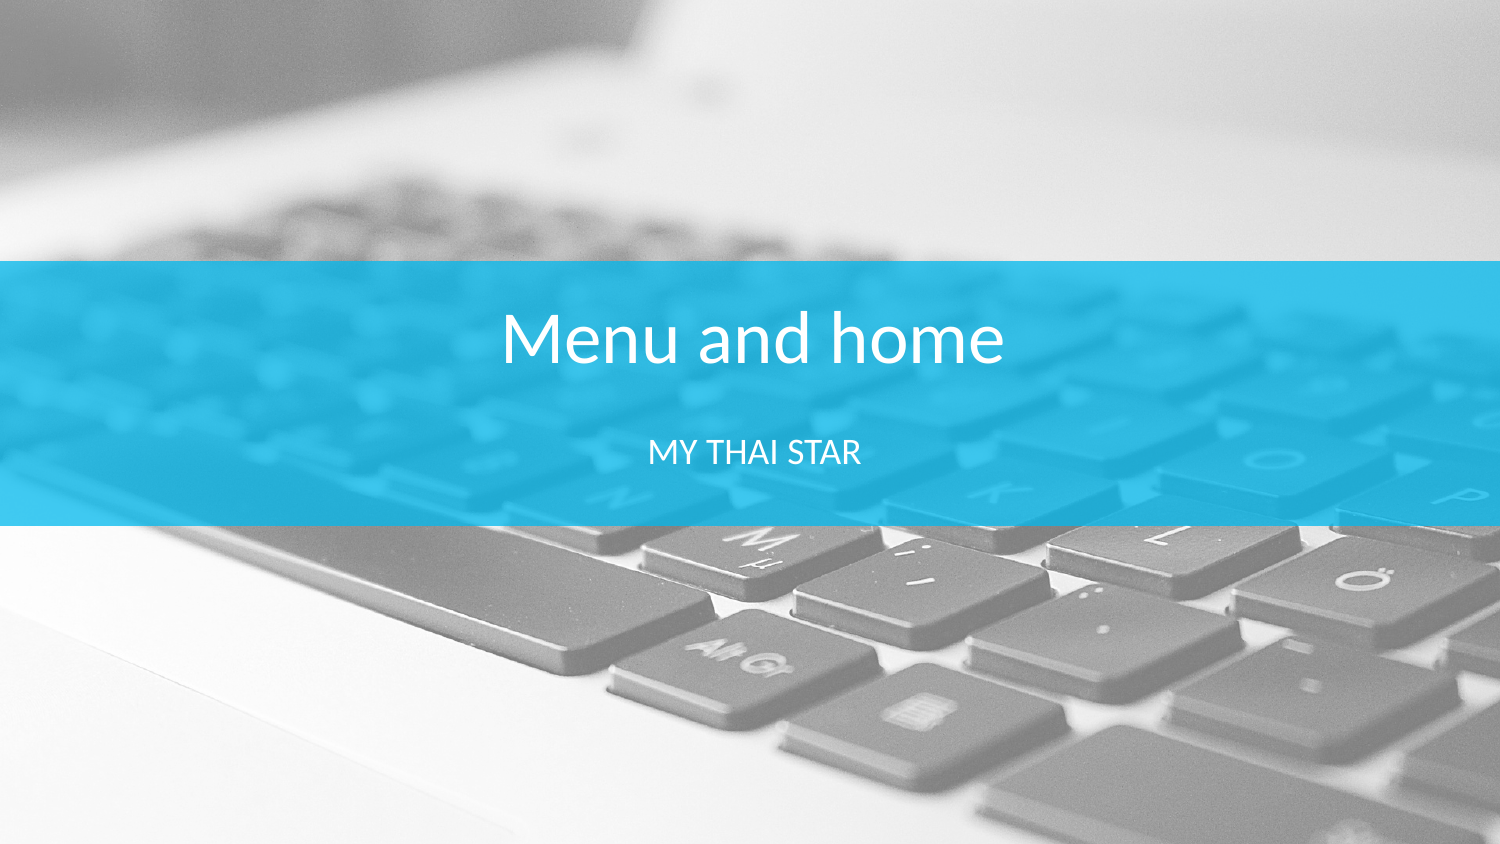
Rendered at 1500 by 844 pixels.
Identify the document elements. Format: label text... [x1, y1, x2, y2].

subtitle MY THAI STAR [2, 394, 1500, 505]
picture [0, 261, 1500, 526]
title Menu and home [1, 278, 1500, 389]
